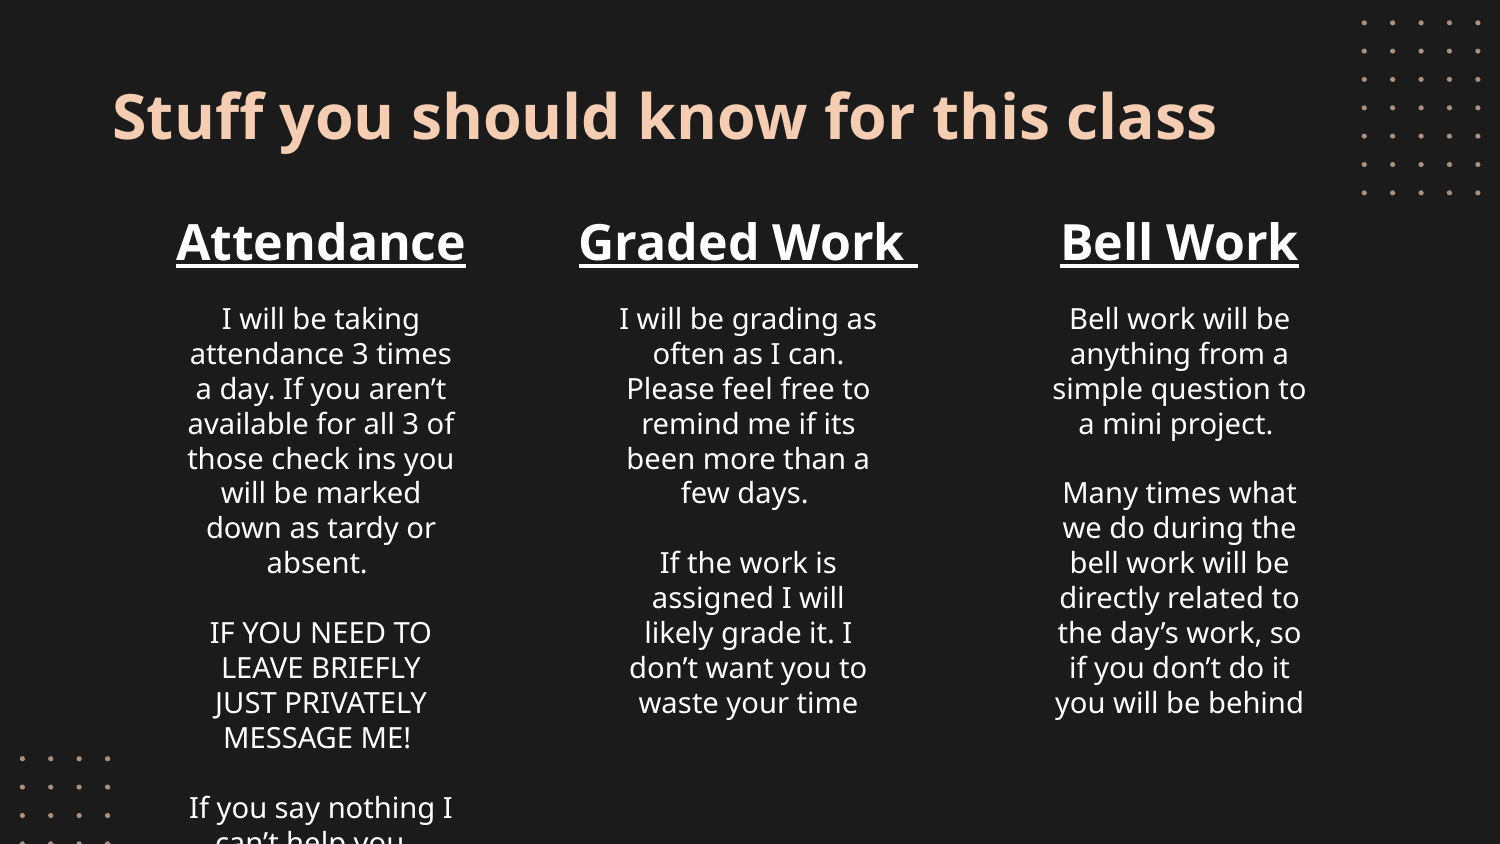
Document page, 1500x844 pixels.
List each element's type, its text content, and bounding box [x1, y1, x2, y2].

subtitle Bell work will be anything from a simple question to a mini project. Many times what we do during the bell work will be directly related to the day’s work, so if you don’t do it you will be behind [1030, 286, 1329, 797]
title Stuff you should know for this class [97, 61, 1277, 156]
subtitle I will be taking attendance 3 times a day. If you aren’t available for all 3 of those check ins you will be marked down as tardy or absent. IF YOU NEED TO LEAVE BRIEFLY JUST PRIVATELY MESSAGE ME! If you say nothing I can’t help you. [172, 286, 471, 844]
title Bell Work [964, 221, 1395, 286]
title Attendance [106, 221, 533, 286]
title Graded Work [533, 221, 964, 286]
subtitle I will be grading as often as I can. Please feel free to remind me if its been more than a few days. If the work is assigned I will likely grade it. I don’t want you to waste your time [599, 286, 898, 797]
